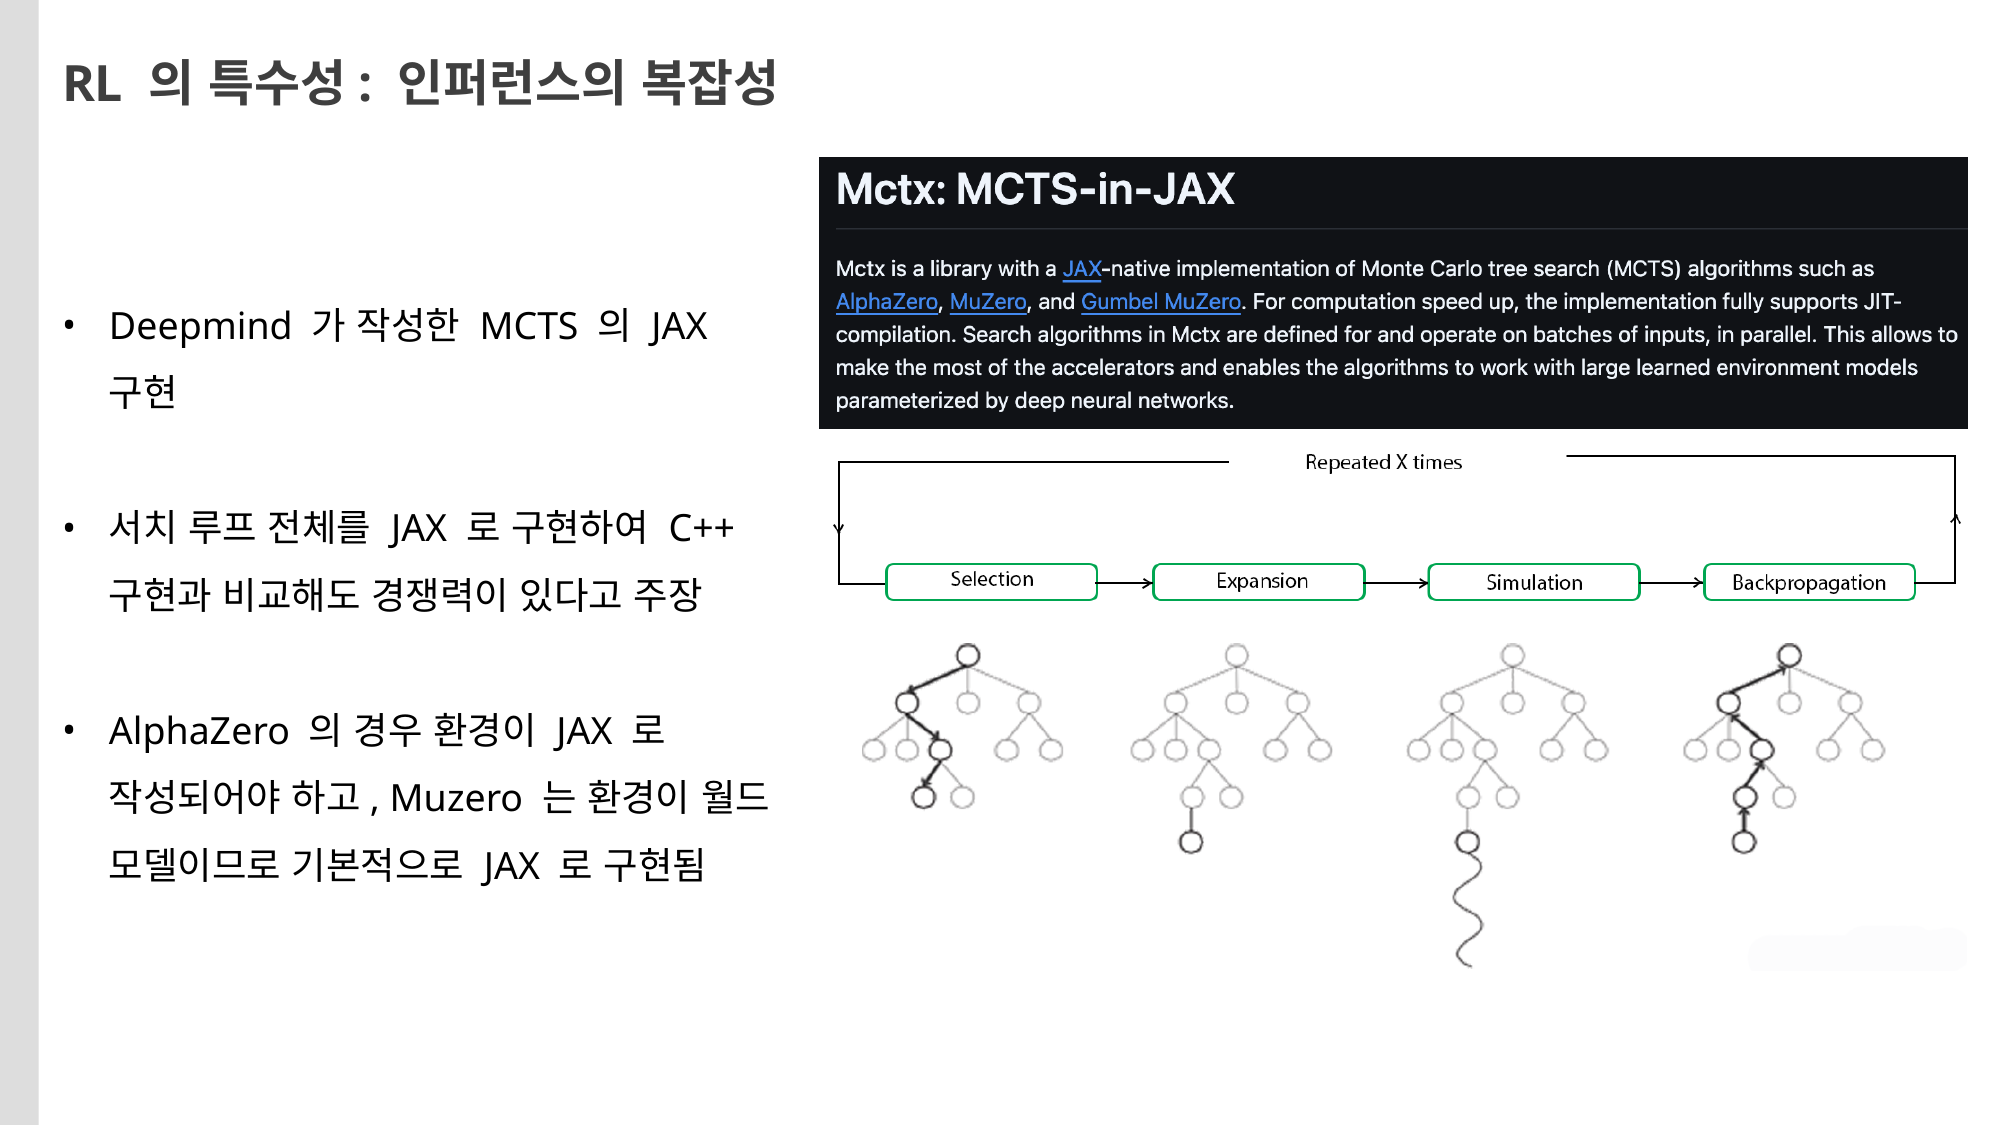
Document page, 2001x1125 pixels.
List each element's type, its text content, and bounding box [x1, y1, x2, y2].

picture [818, 439, 1968, 971]
title RL 의 특수성: 인퍼런스의 복잡성 [47, 46, 1871, 125]
picture [818, 157, 1968, 430]
text_box Deepmind 가 작성한 MCTS 의 JAX 구현 서치 루프 전체를 JAX 로 구현하여 C++ 구현과 비교해도 경쟁력이 있다고 주장 AlphaZero 의 경우 환경이 JAX 로 작성되어야 하고, Muzero 는 환경이 월드 모델이므로 기본적으로 JAX 로 구현됨 [47, 271, 804, 895]
